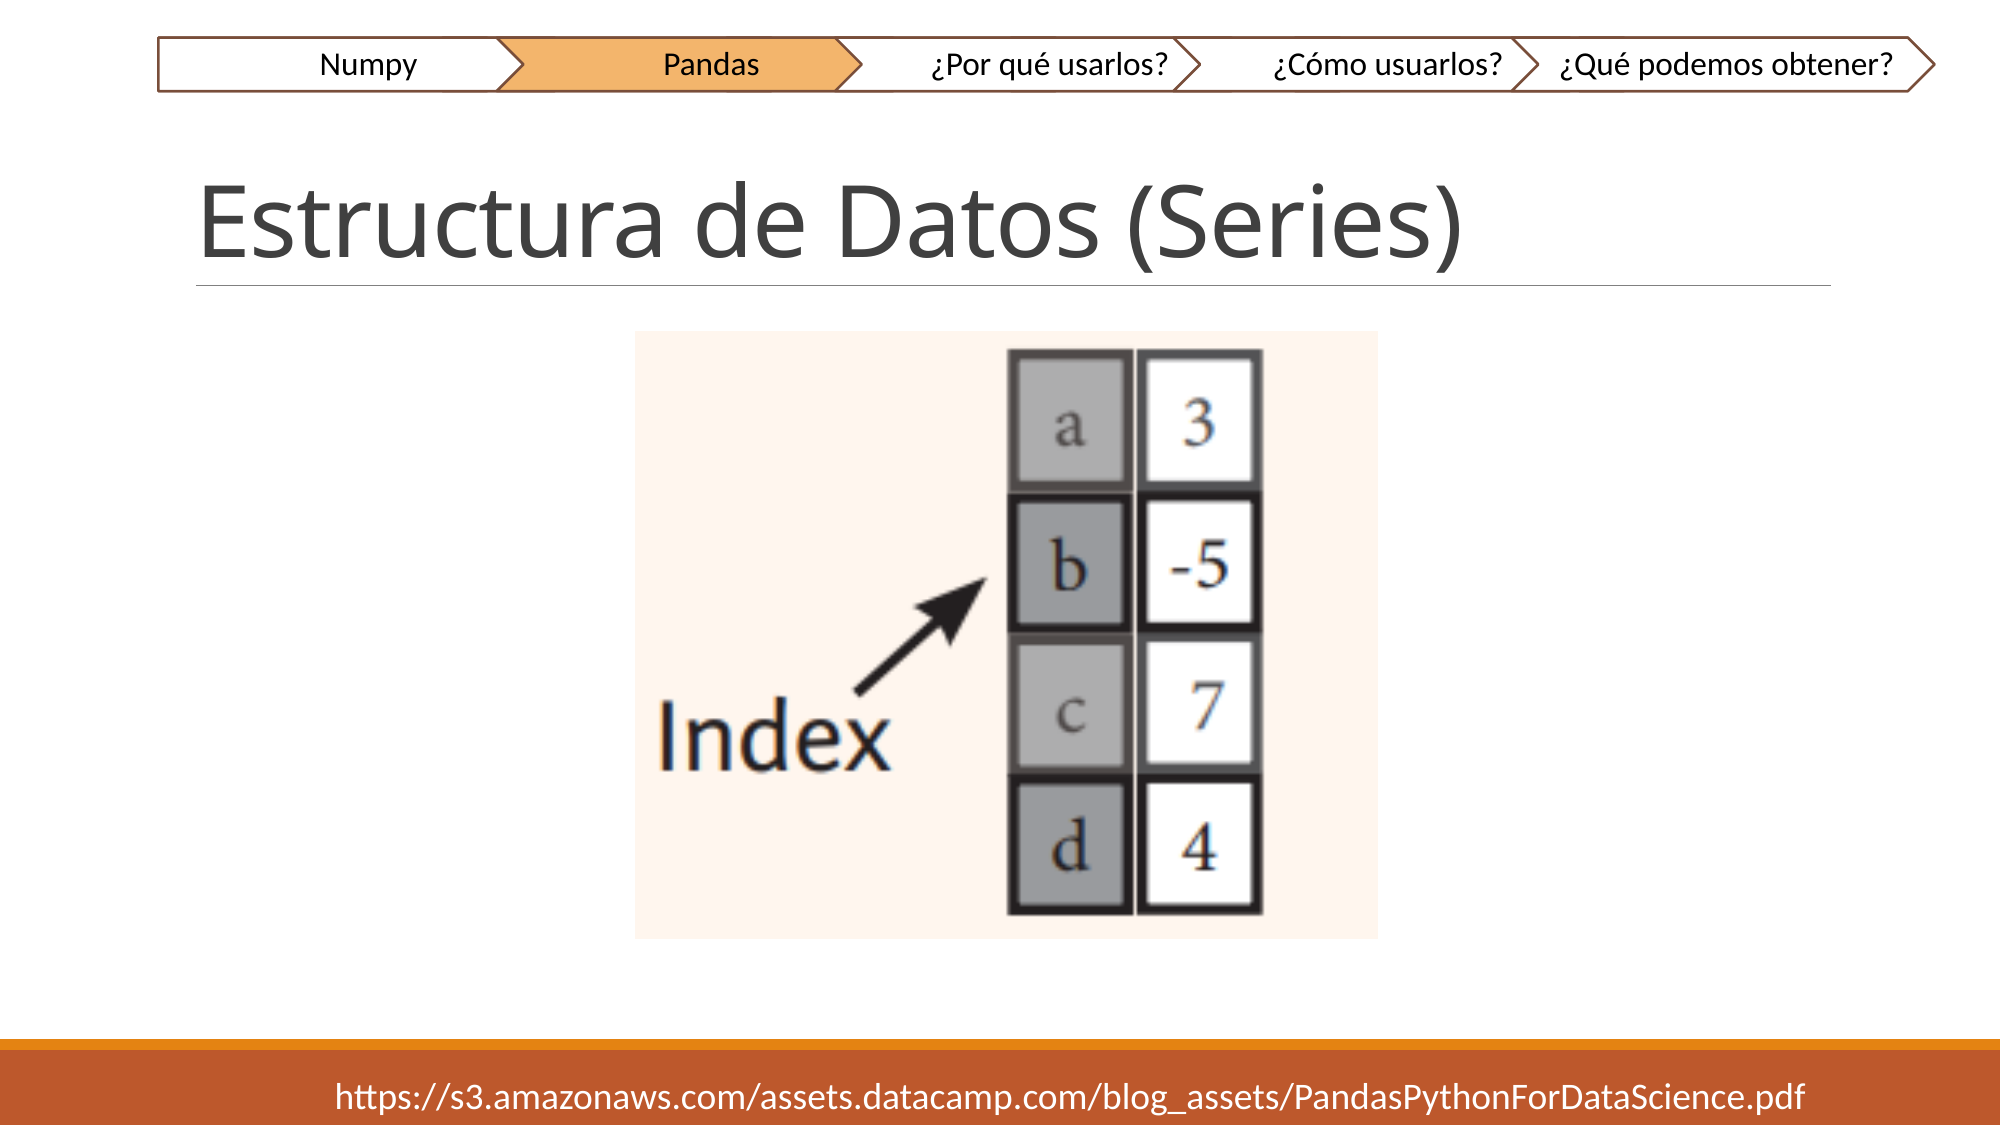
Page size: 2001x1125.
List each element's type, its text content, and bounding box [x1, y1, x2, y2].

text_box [157, 37, 1936, 92]
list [634, 331, 1378, 939]
text_box https://s3.amazonaws.com/assets.datacamp.com/blog_assets/PandasPythonForDataScience.pdf [319, 1064, 1823, 1125]
title Estructura de Datos (Series) [180, 102, 1830, 285]
